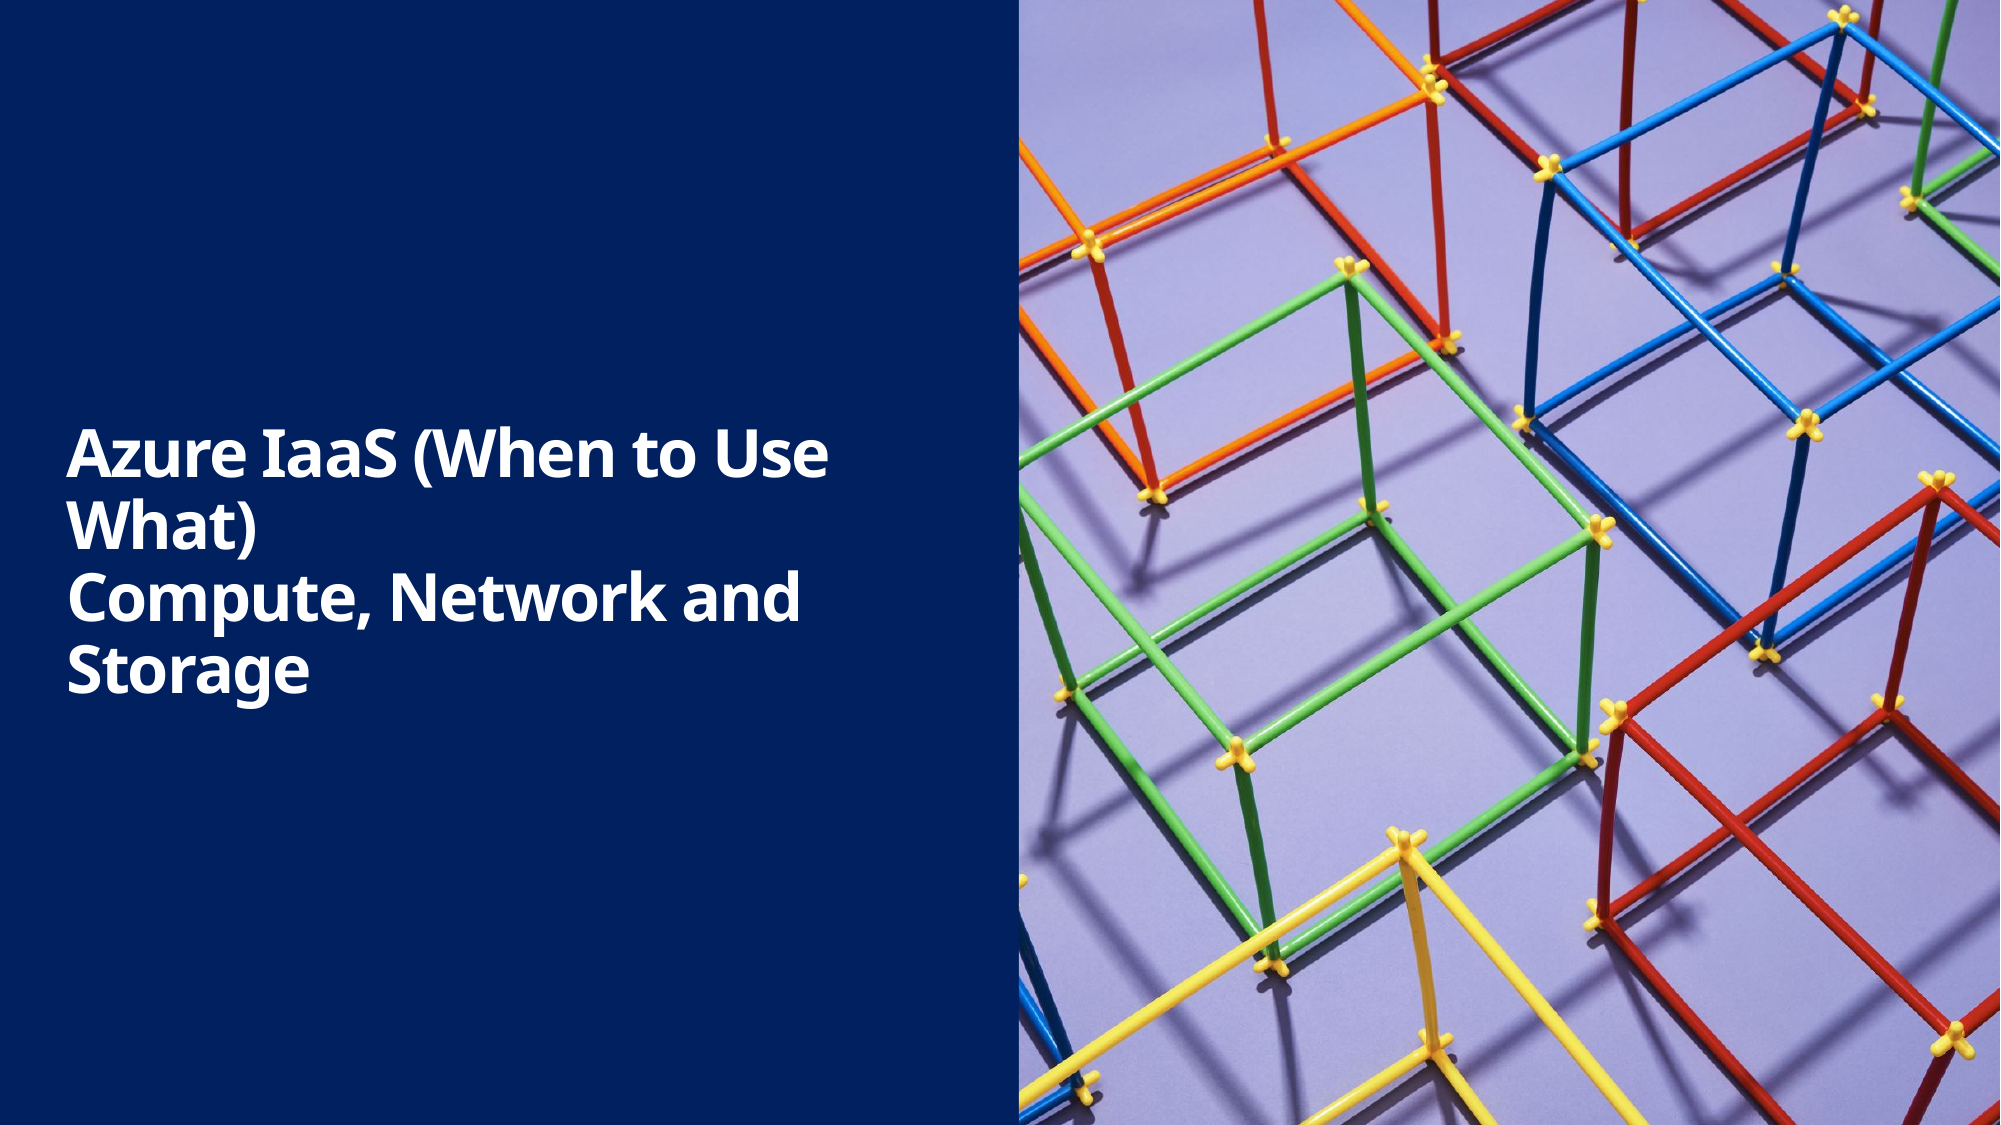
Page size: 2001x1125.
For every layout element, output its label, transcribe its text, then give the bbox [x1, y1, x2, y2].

title Azure IaaS (When to Use What) Compute, Network and Storage [66, 420, 982, 543]
picture [1018, 0, 2000, 1125]
